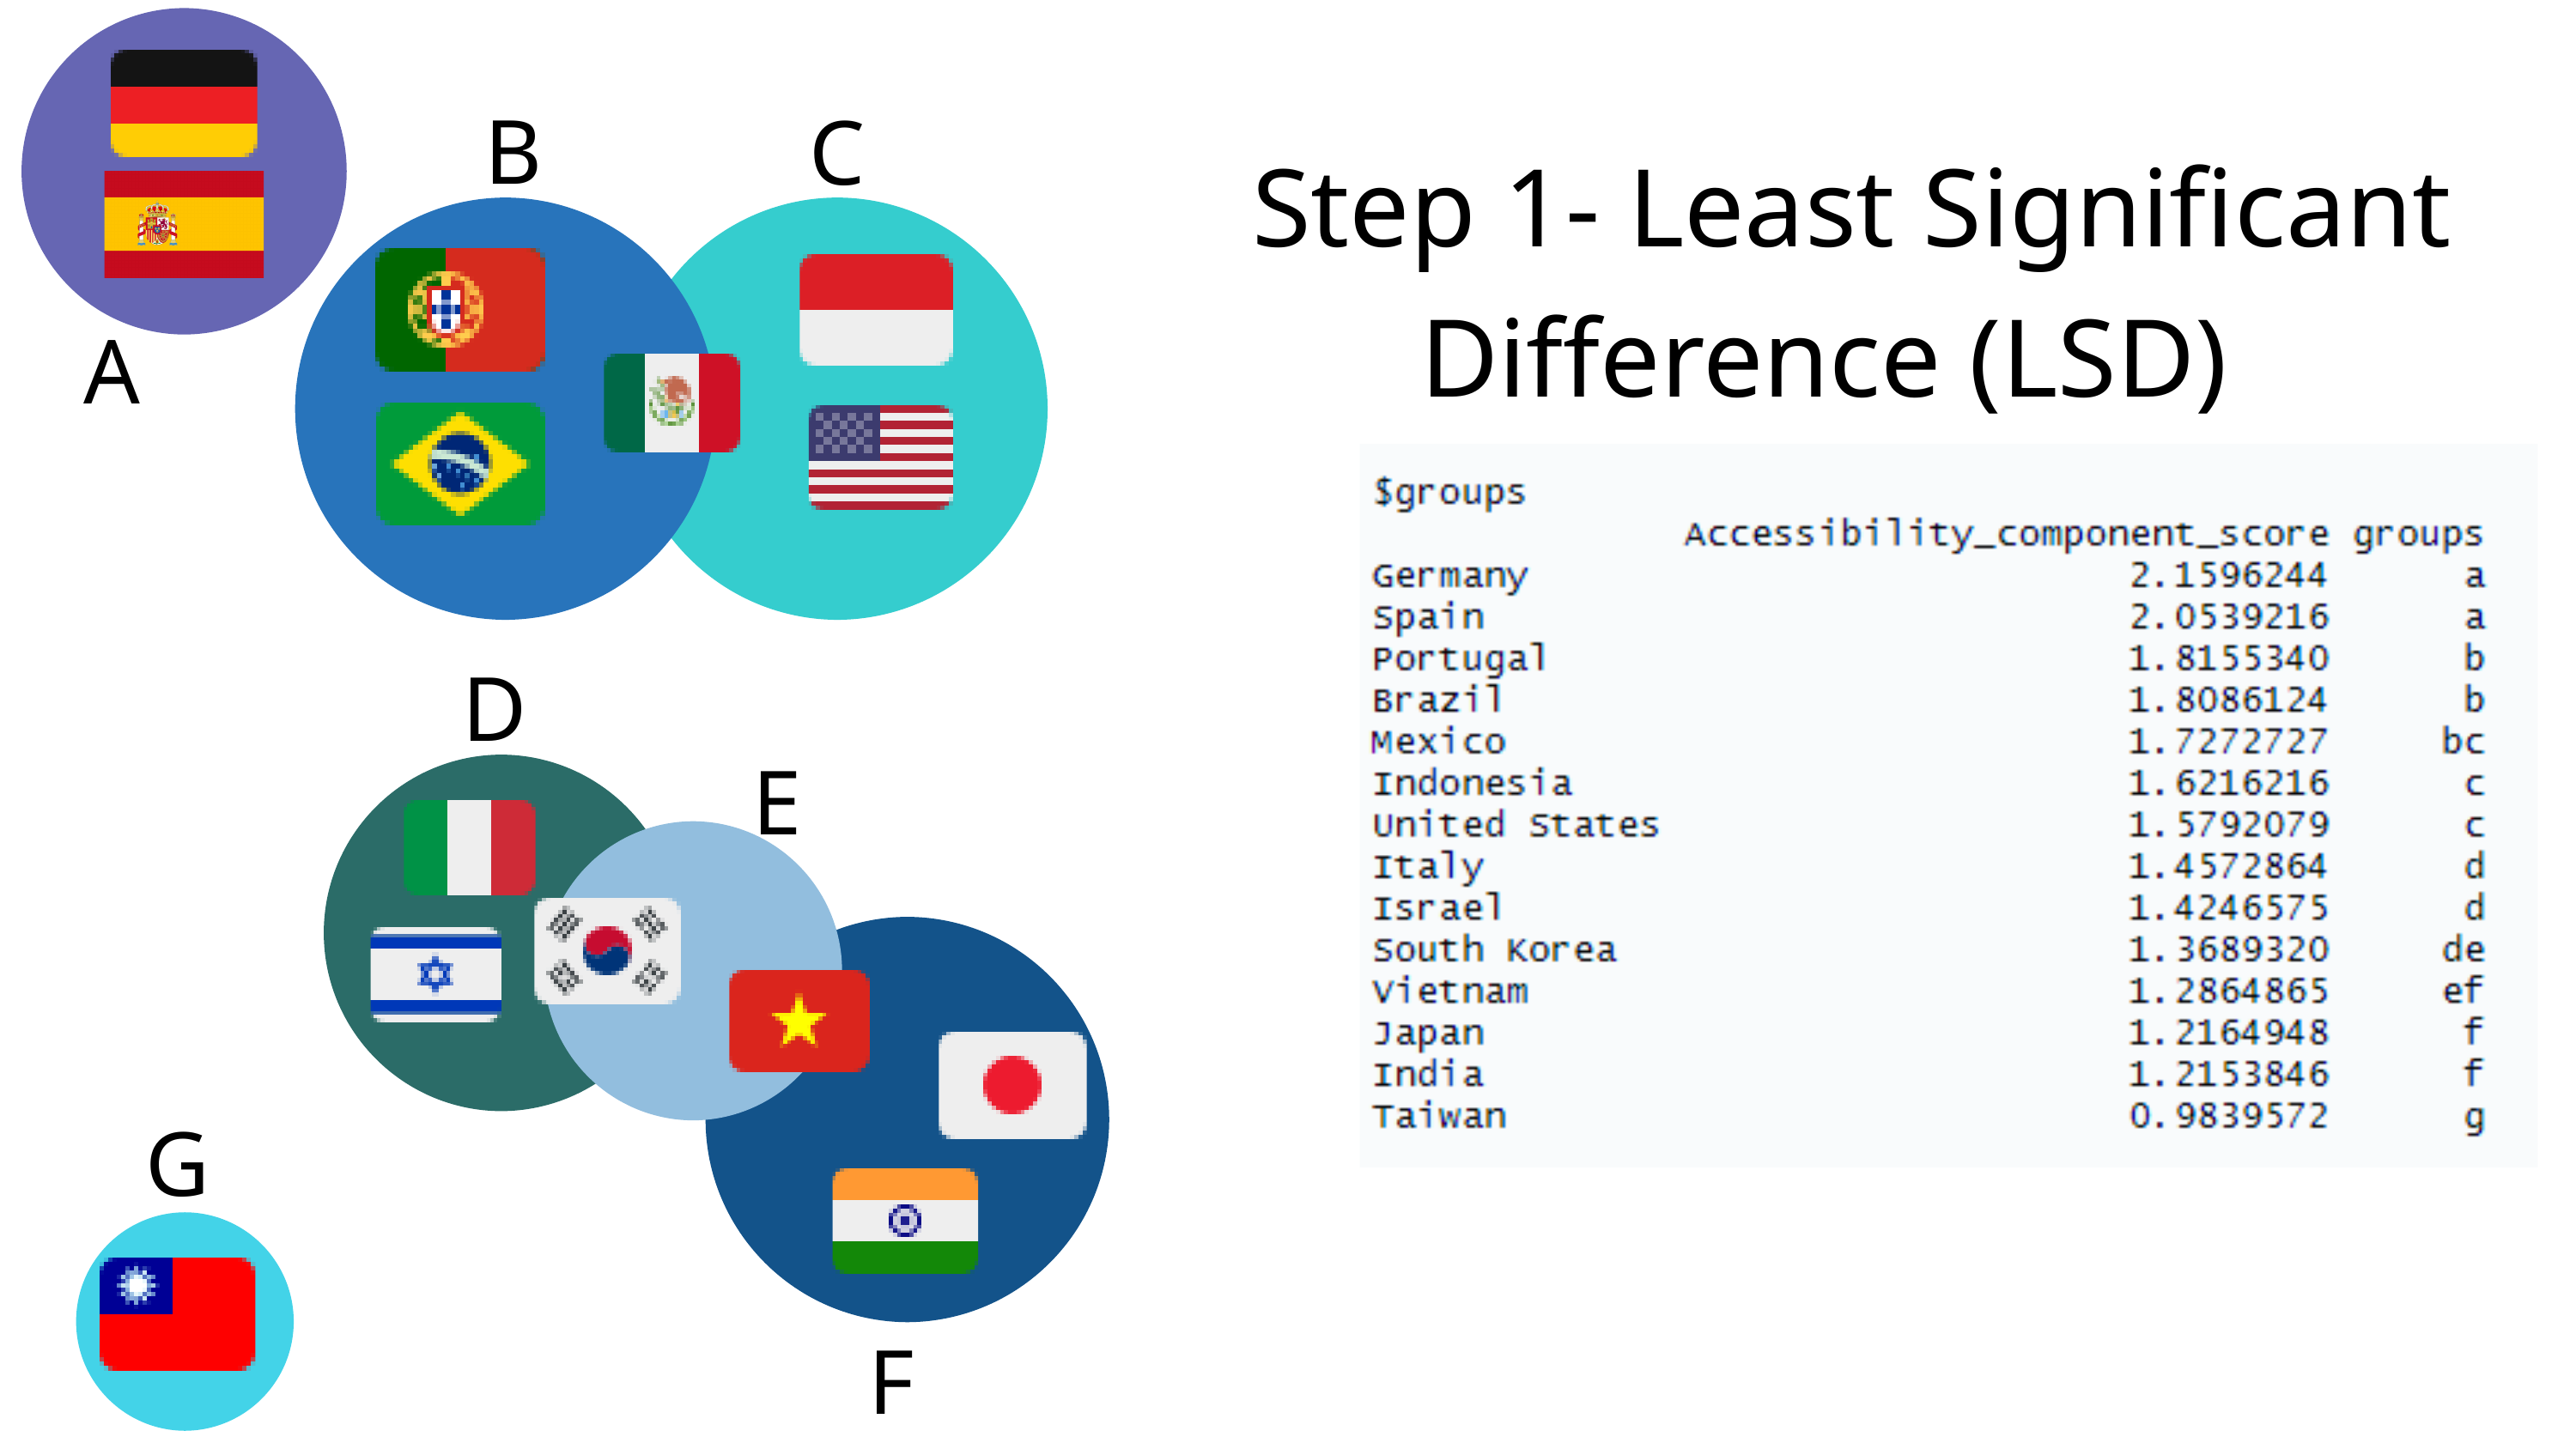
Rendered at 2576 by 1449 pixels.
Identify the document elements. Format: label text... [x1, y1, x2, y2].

text_box D [459, 635, 529, 753]
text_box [75, 1211, 295, 1431]
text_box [717, 197, 1049, 621]
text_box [322, 754, 680, 1112]
text_box Step 1- Least Significant Difference (LSD) [1183, 118, 2493, 419]
text_box E [748, 728, 807, 820]
text_box B [482, 77, 545, 196]
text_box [20, 8, 348, 335]
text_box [704, 916, 1111, 1323]
text_box [1359, 444, 2538, 1167]
text_box A [79, 343, 145, 422]
text_box F [866, 1330, 918, 1432]
text_box C [806, 78, 869, 196]
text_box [543, 821, 843, 1121]
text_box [294, 197, 717, 621]
text_box G [144, 1090, 211, 1210]
